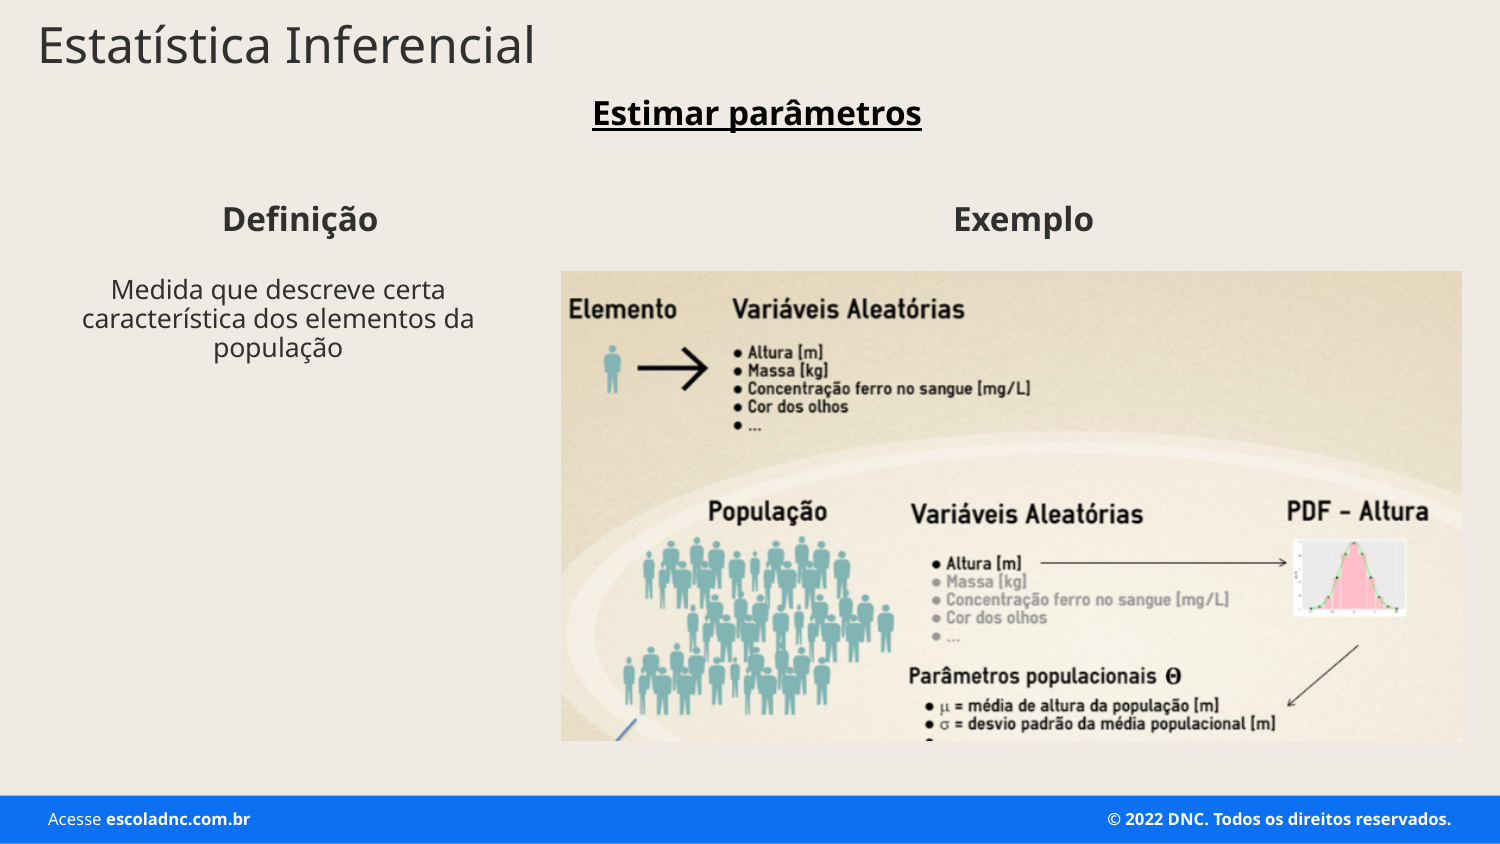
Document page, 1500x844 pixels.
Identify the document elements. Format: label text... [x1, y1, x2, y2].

text_box Estimar parâmetros [577, 84, 971, 140]
text_box Definição [210, 194, 393, 247]
text_box Exemplo [941, 194, 1125, 247]
picture [561, 270, 1462, 741]
text_box Medida que descreve certa característica dos elementos da população [38, 271, 518, 369]
title Estatística Inferencial [26, 11, 686, 84]
